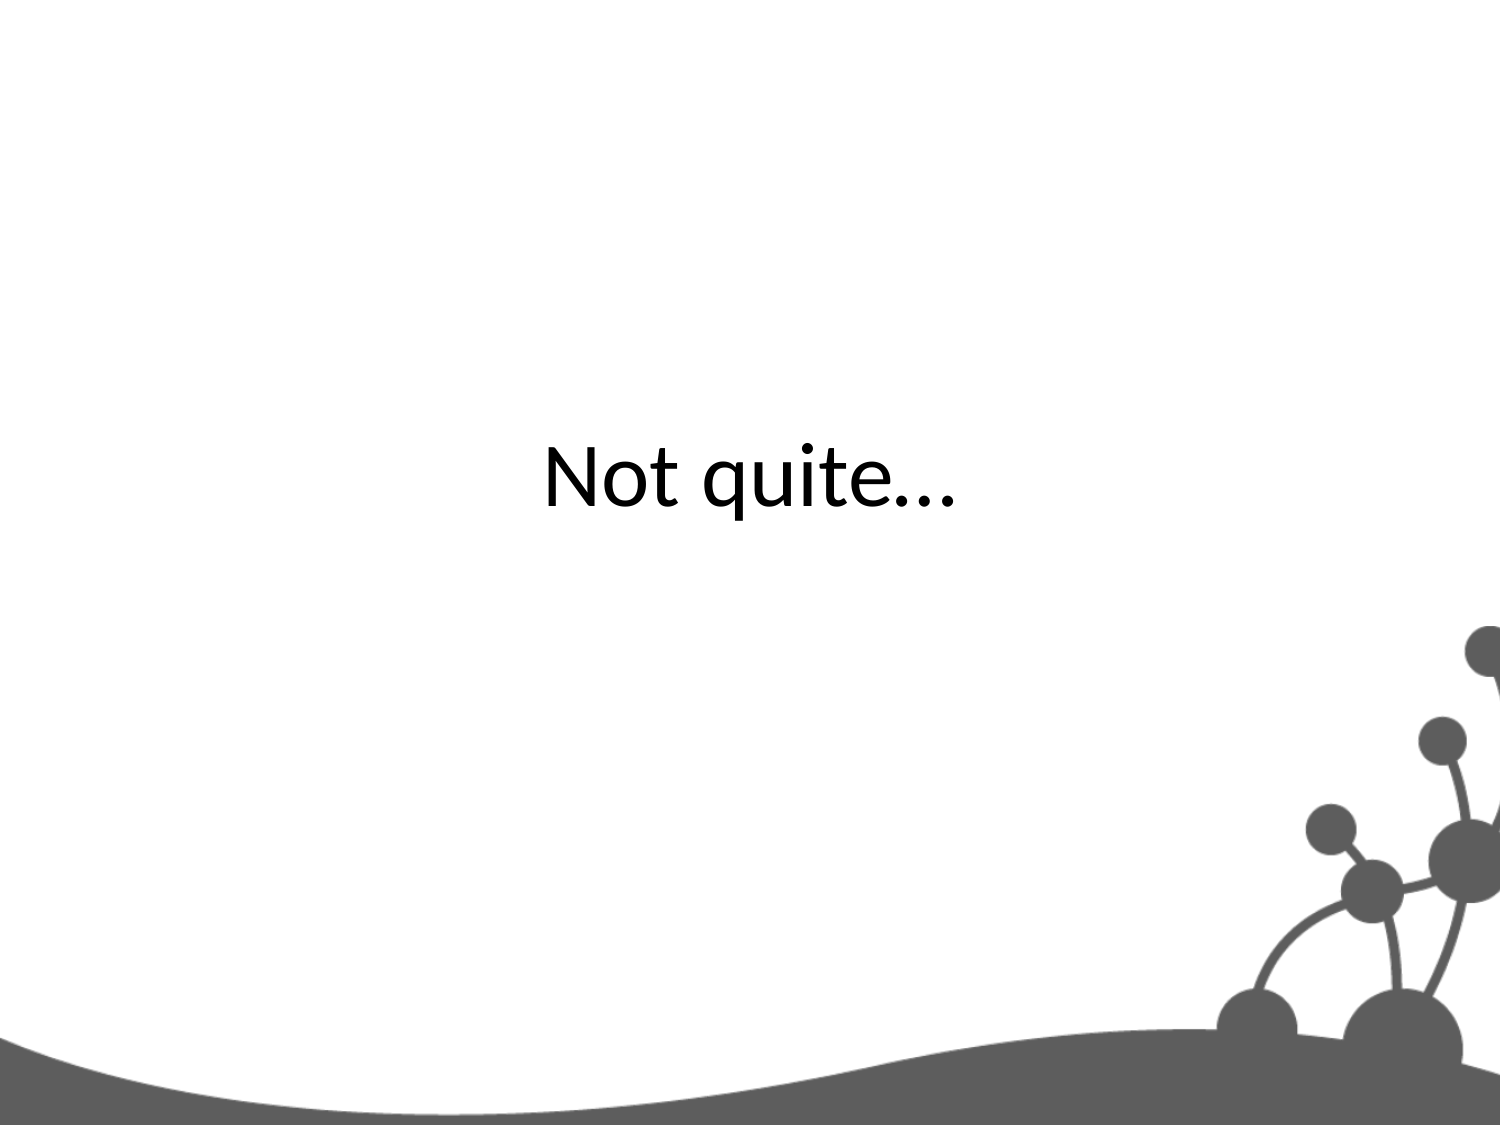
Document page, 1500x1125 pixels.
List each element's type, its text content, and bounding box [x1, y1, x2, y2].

title Not quite… [112, 349, 1388, 591]
